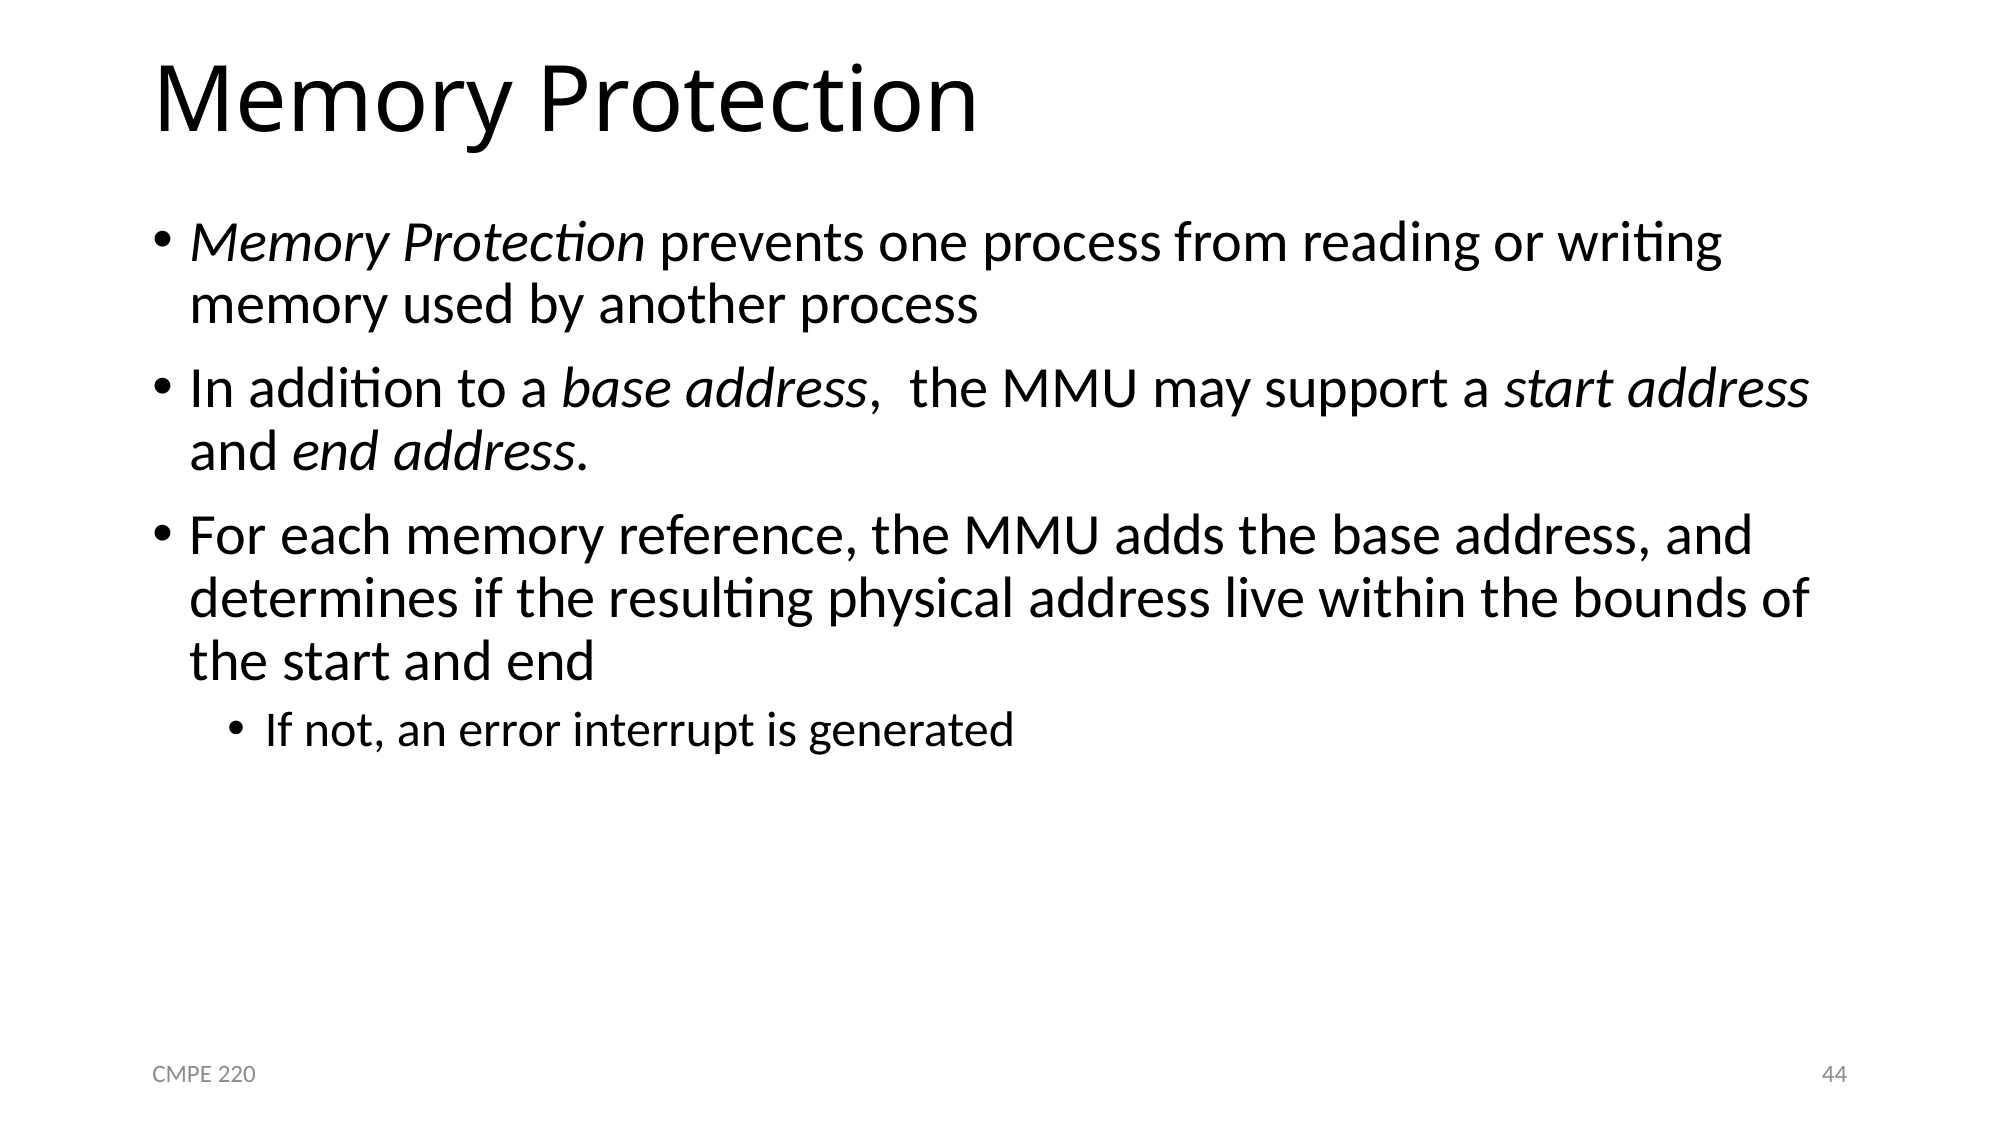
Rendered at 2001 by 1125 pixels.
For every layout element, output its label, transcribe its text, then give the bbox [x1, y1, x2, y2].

slide_number CMPE 220 [137, 1042, 588, 1103]
slide_number 44 [1412, 1042, 1863, 1103]
list Memory Protection prevents one process from reading or writing memory used by another process In addition to a base address, the MMU may support a start address and end address. For each memory reference, the MMU adds the base address, and determines if the resulting physical address live within the bounds of the start and end If not, an error interrupt is generated [137, 203, 1863, 996]
title Memory Protection [137, 0, 1863, 203]
